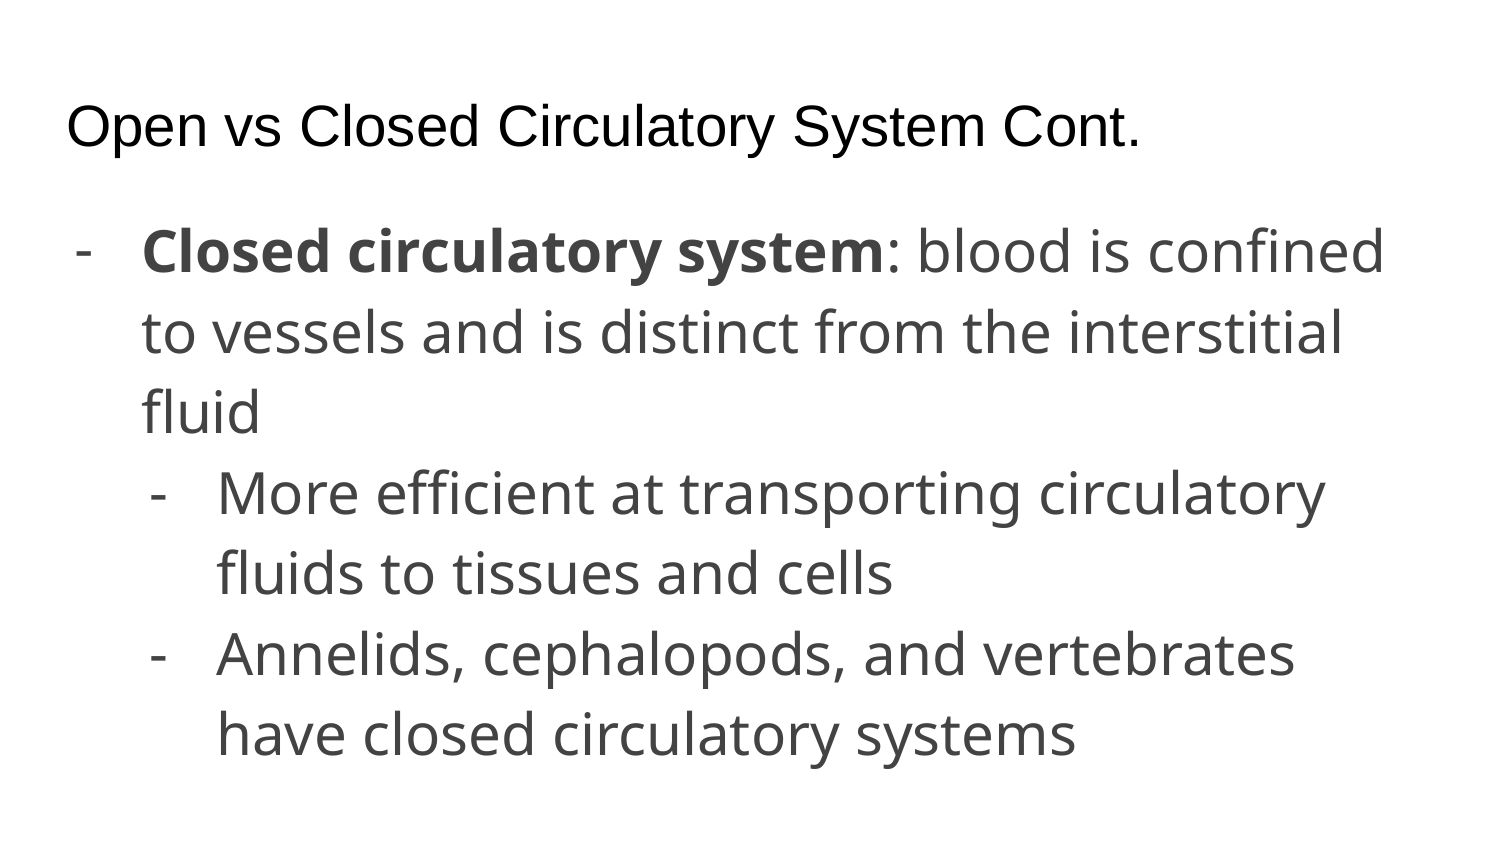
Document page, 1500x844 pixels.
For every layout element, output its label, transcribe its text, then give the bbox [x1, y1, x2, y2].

title Open vs Closed Circulatory System Cont. [51, 72, 1449, 167]
list Closed circulatory system: blood is confined to vessels and is distinct from the interstitial fluid More efficient at transporting circulatory fluids to tissues and cells Annelids, cephalopods, and vertebrates have closed circulatory systems [51, 189, 1449, 750]
